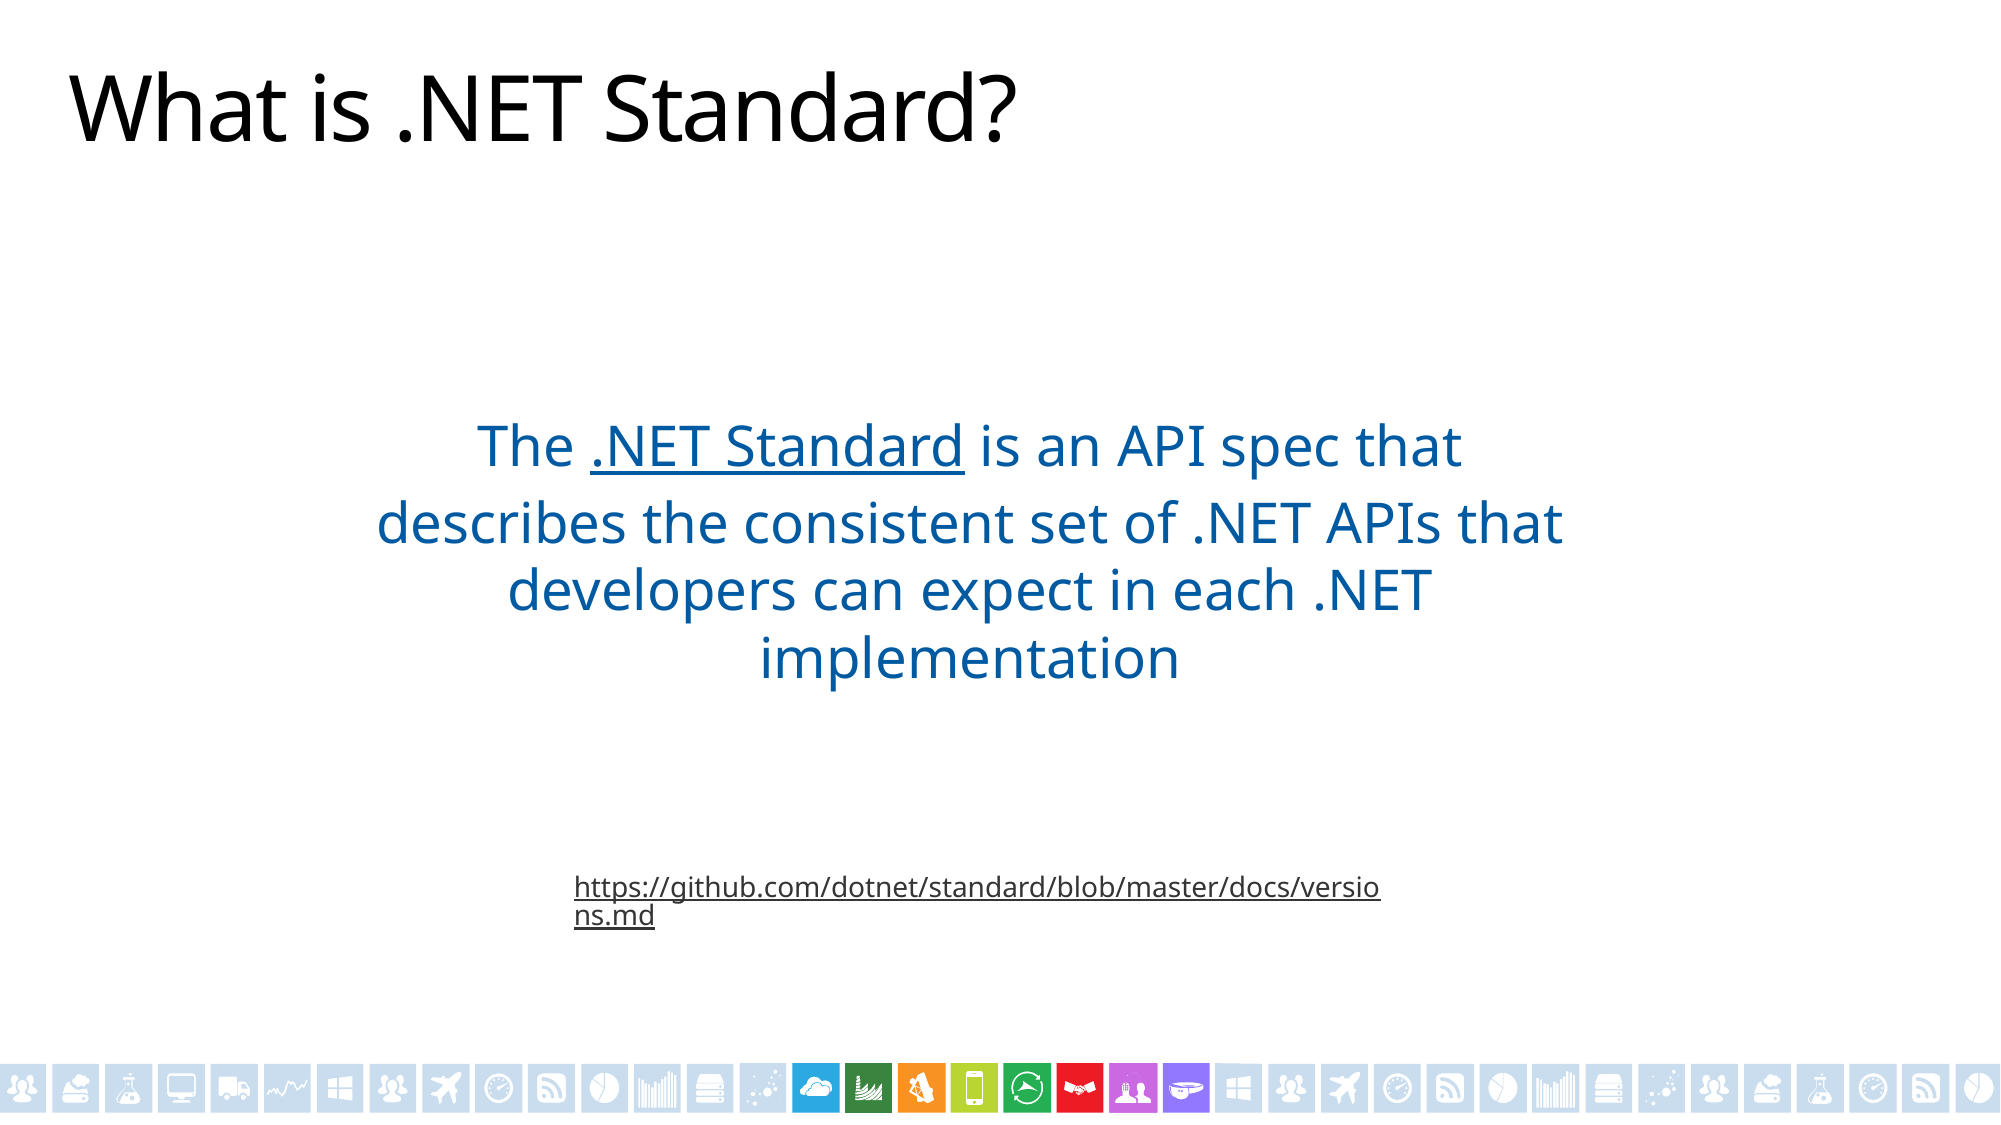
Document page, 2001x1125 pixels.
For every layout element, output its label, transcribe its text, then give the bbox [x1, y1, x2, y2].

title What is .NET Standard? [44, 47, 1957, 196]
text_box https://github.com/dotnet/standard/blob/master/docs/versions.md [559, 861, 1409, 949]
text_box The .NET Standard is an API spec that describes the consistent set of .NET APIs that developers can expect in each .NET implementation [348, 402, 1592, 697]
